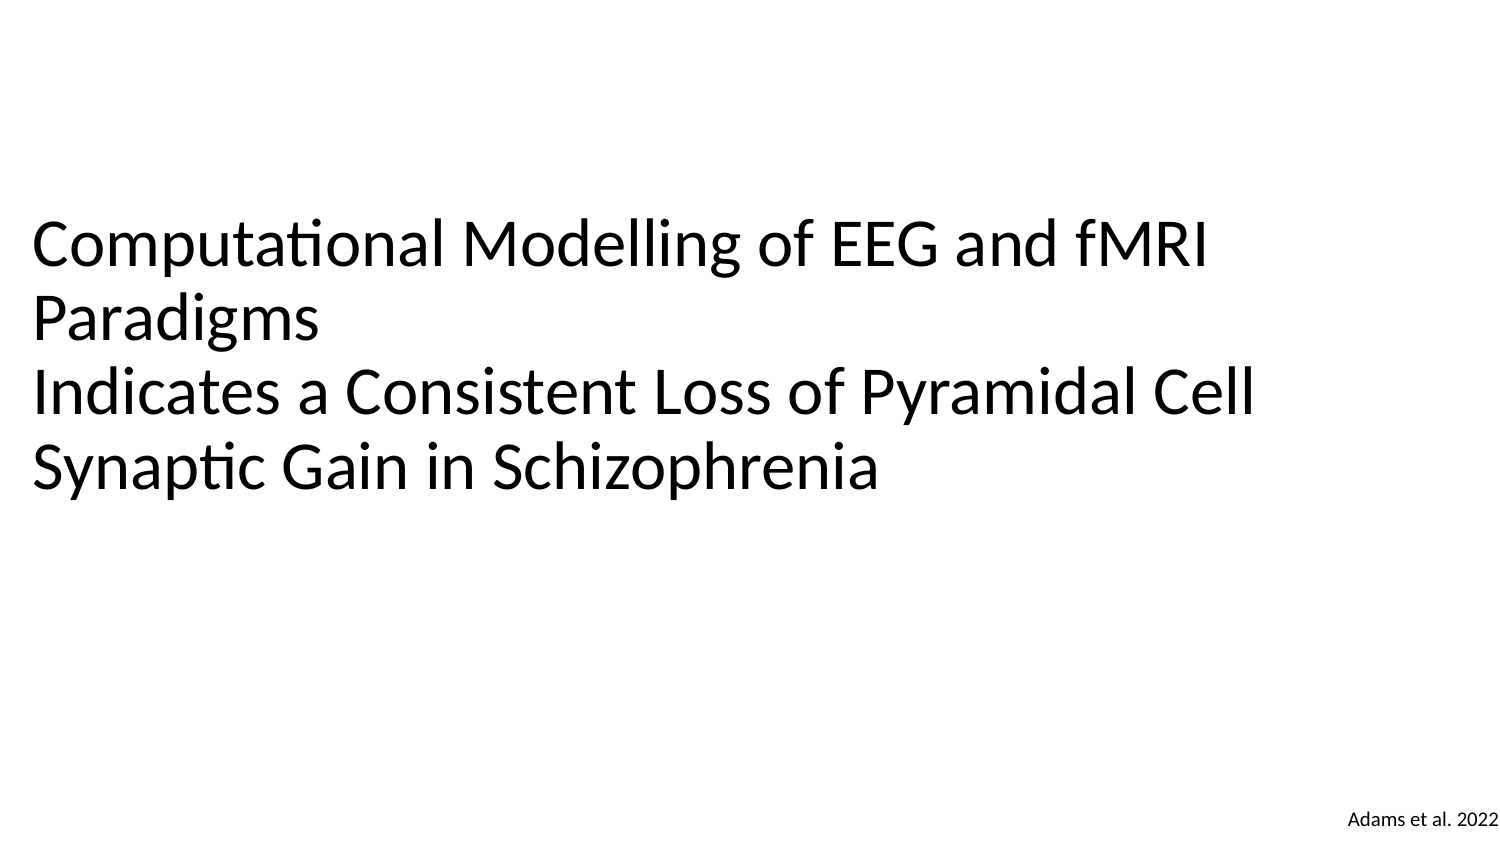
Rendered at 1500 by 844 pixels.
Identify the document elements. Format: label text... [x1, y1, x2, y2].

text_box Adams et al. 2022 [1163, 797, 1500, 838]
title Computational Modelling of EEG and fMRI Paradigms Indicates a Consistent Loss of Pyramidal Cell Synaptic Gain in Schizophrenia [17, 185, 1447, 526]
